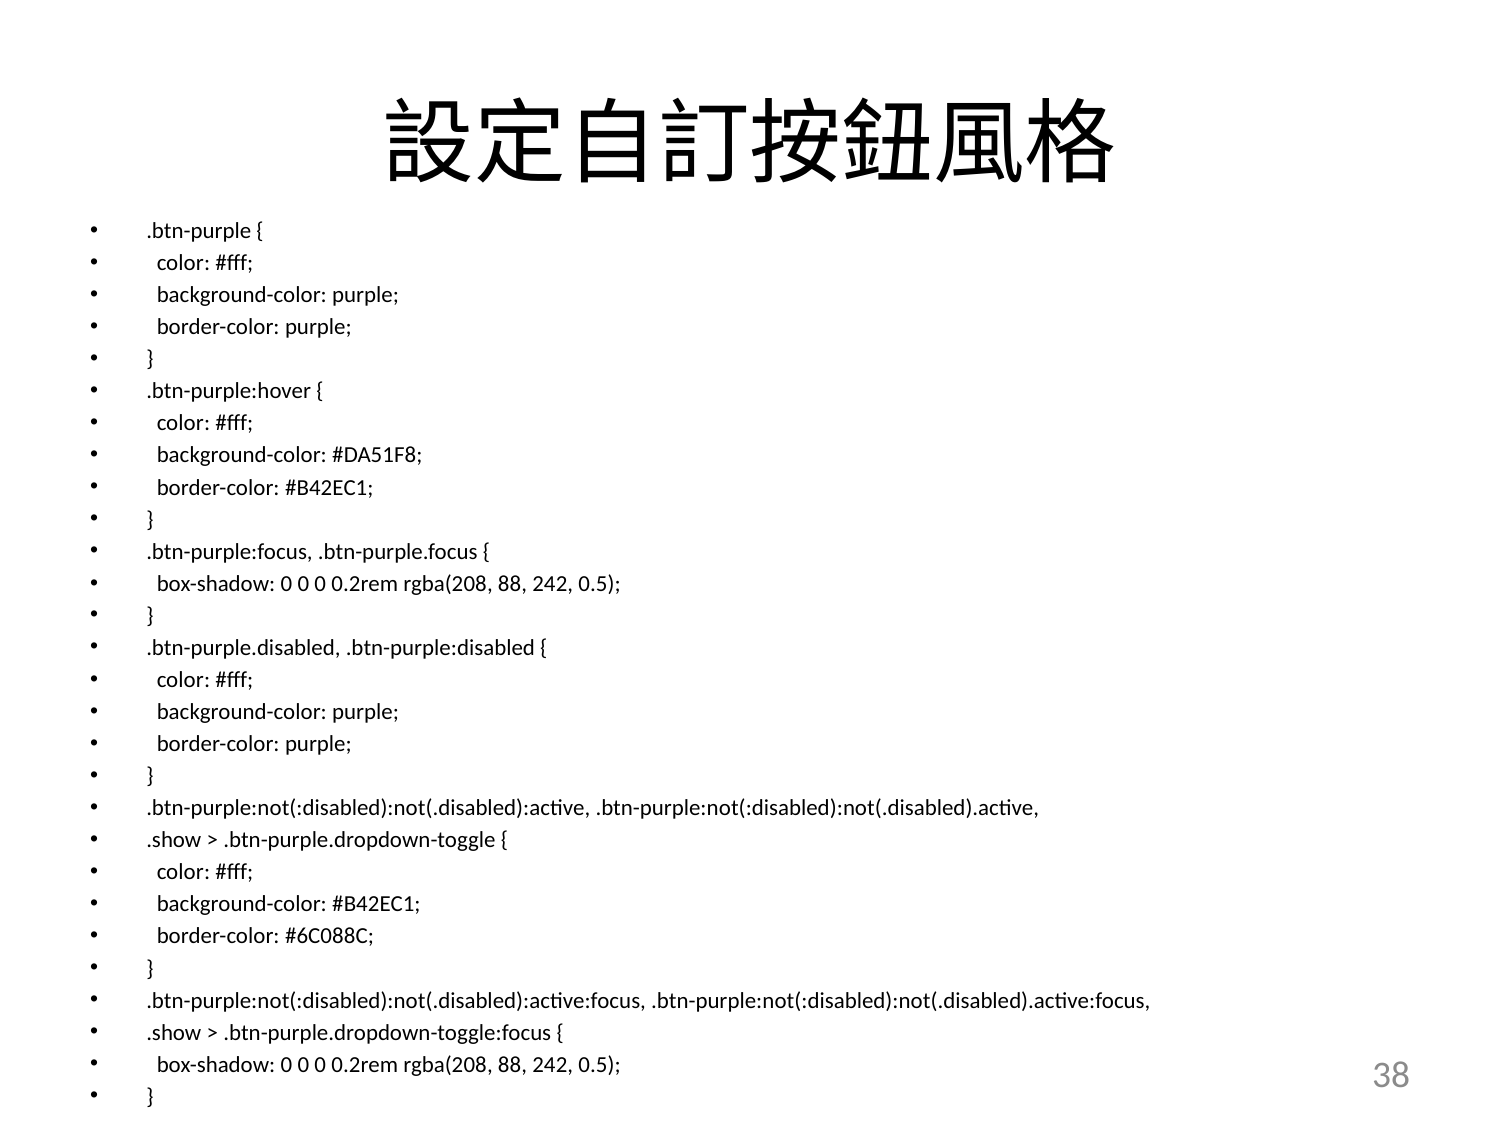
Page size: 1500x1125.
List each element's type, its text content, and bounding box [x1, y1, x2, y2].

list .btn-purple { color: #fff; background-color: purple; border-color: purple; } .btn-purple:hover { color: #fff; background-color: #DA51F8; border-color: #B42EC1; } .btn-purple:focus, .btn-purple.focus { box-shadow: 0 0 0 0.2rem rgba(208, 88, 242, 0.5); } .btn-purple.disabled, .btn-purple:disabled { color: #fff; background-color: purple; border-color: purple; } .btn-purple:not(:disabled):not(.disabled):active, .btn-purple:not(:disabled):not(.disabled).active, .show > .btn-purple.dropdown-toggle { color: #fff; background-color: #B42EC1; border-color: #6C088C; } .btn-purple:not(:disabled):not(.disabled):active:focus, .btn-purple:not(:disabled):not(.disabled).active:focus, .show > .btn-purple.dropdown-toggle:focus { box-shadow: 0 0 0 0.2rem rgba(208, 88, 242, 0.5); } [75, 208, 1425, 1094]
slide_number 38 [1074, 1042, 1425, 1103]
title 設定自訂按鈕風格 [75, 45, 1425, 208]
